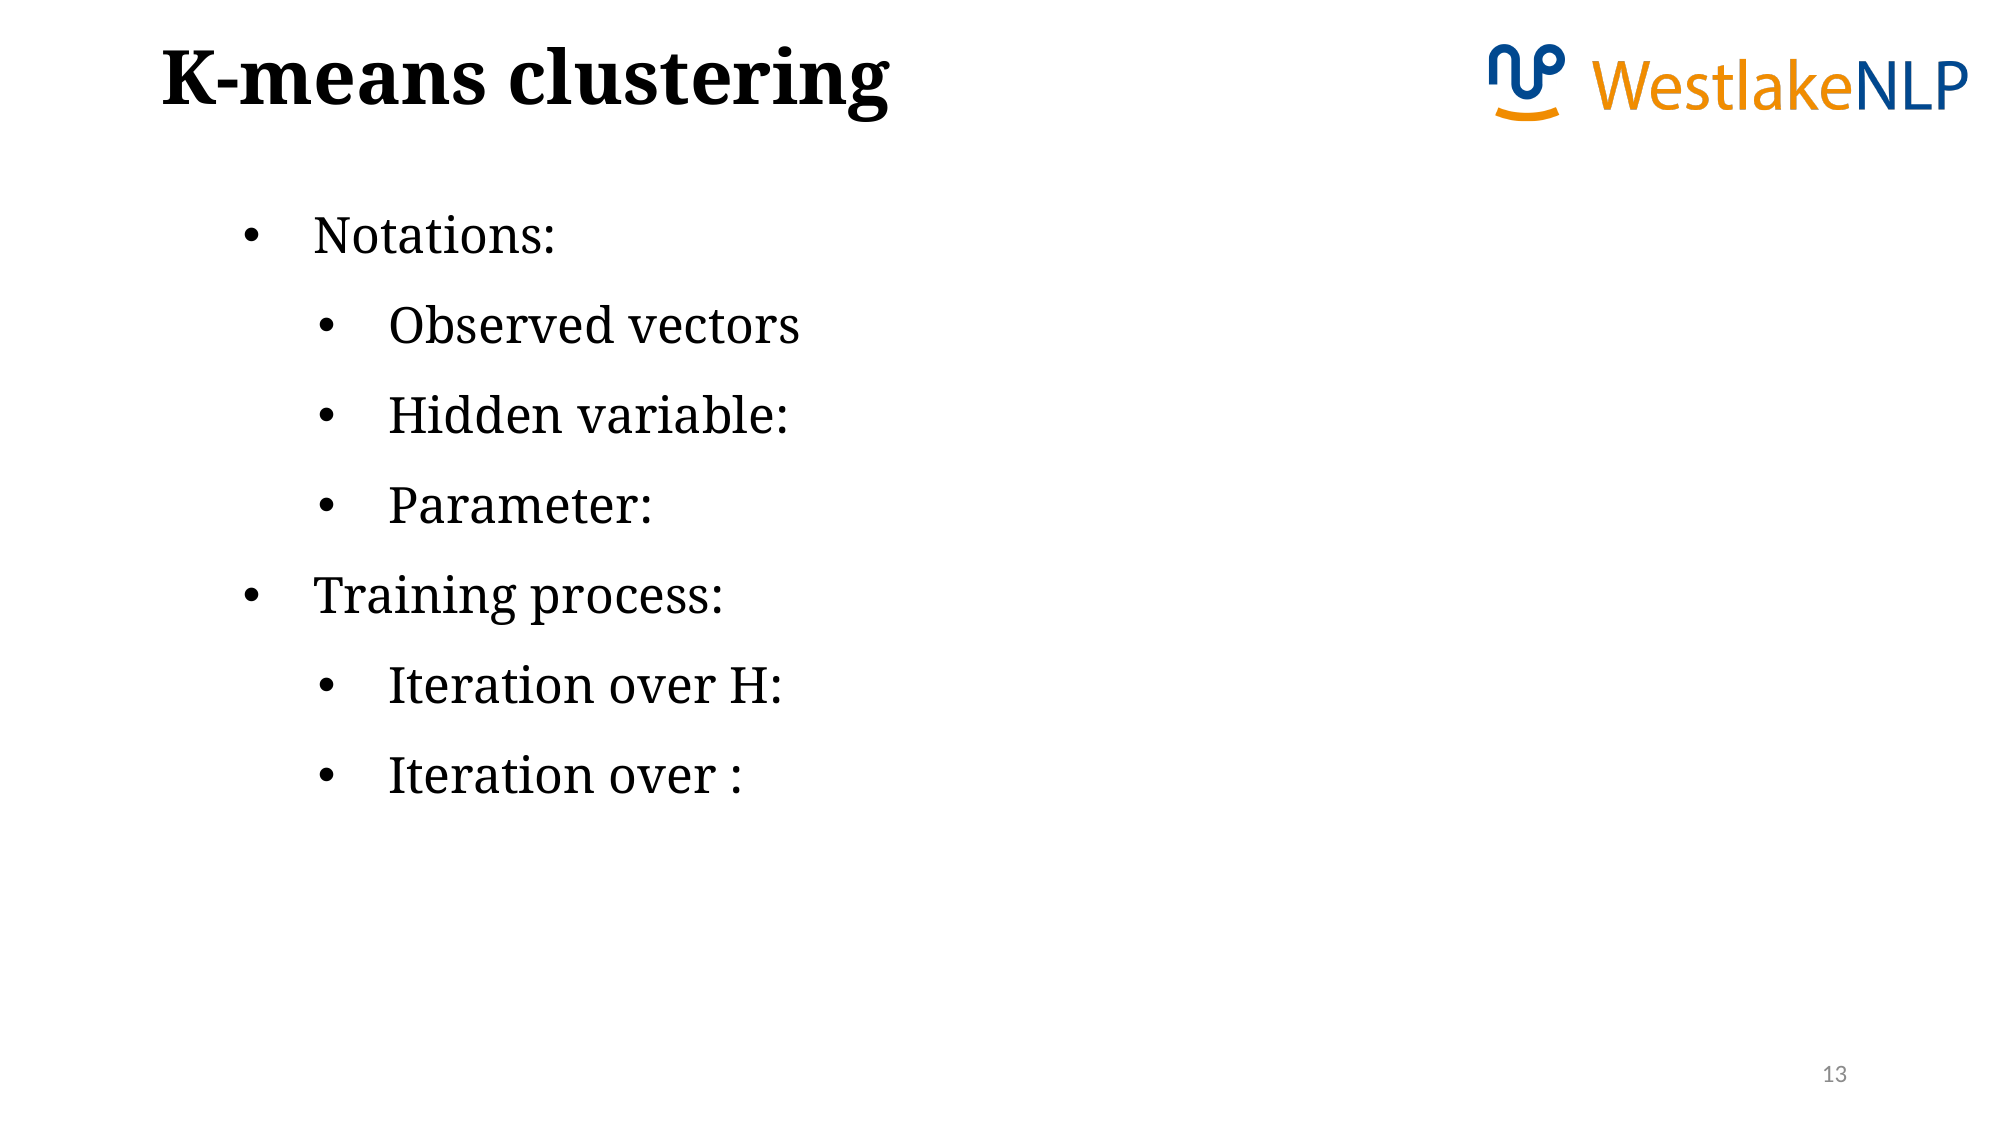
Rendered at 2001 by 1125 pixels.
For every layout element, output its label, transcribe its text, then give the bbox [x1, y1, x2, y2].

text_box K-means clustering [146, 22, 1360, 128]
slide_number 13 [1412, 1042, 1863, 1103]
picture [1459, 0, 2000, 170]
